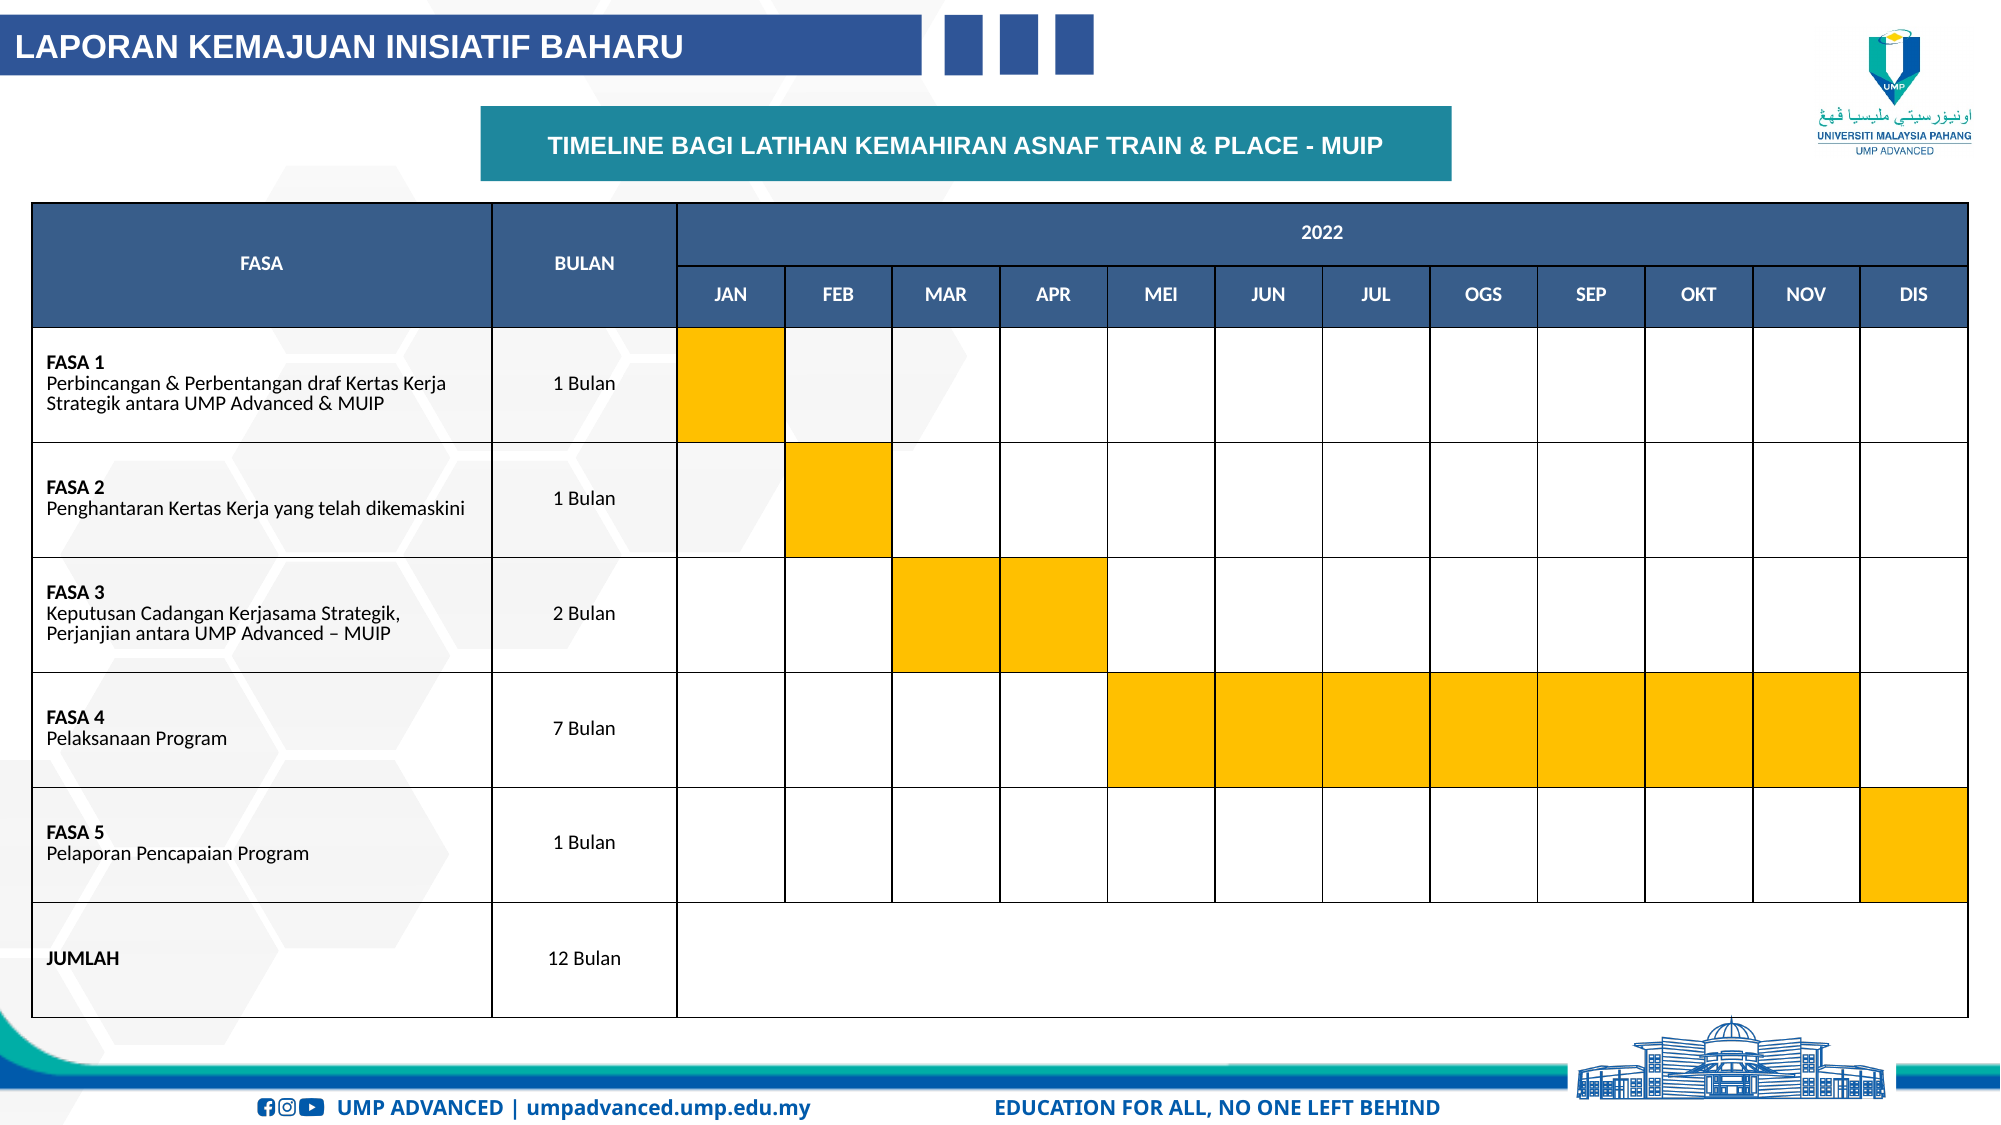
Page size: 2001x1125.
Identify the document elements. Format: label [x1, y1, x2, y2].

text_box [0, 0, 2000, 1125]
